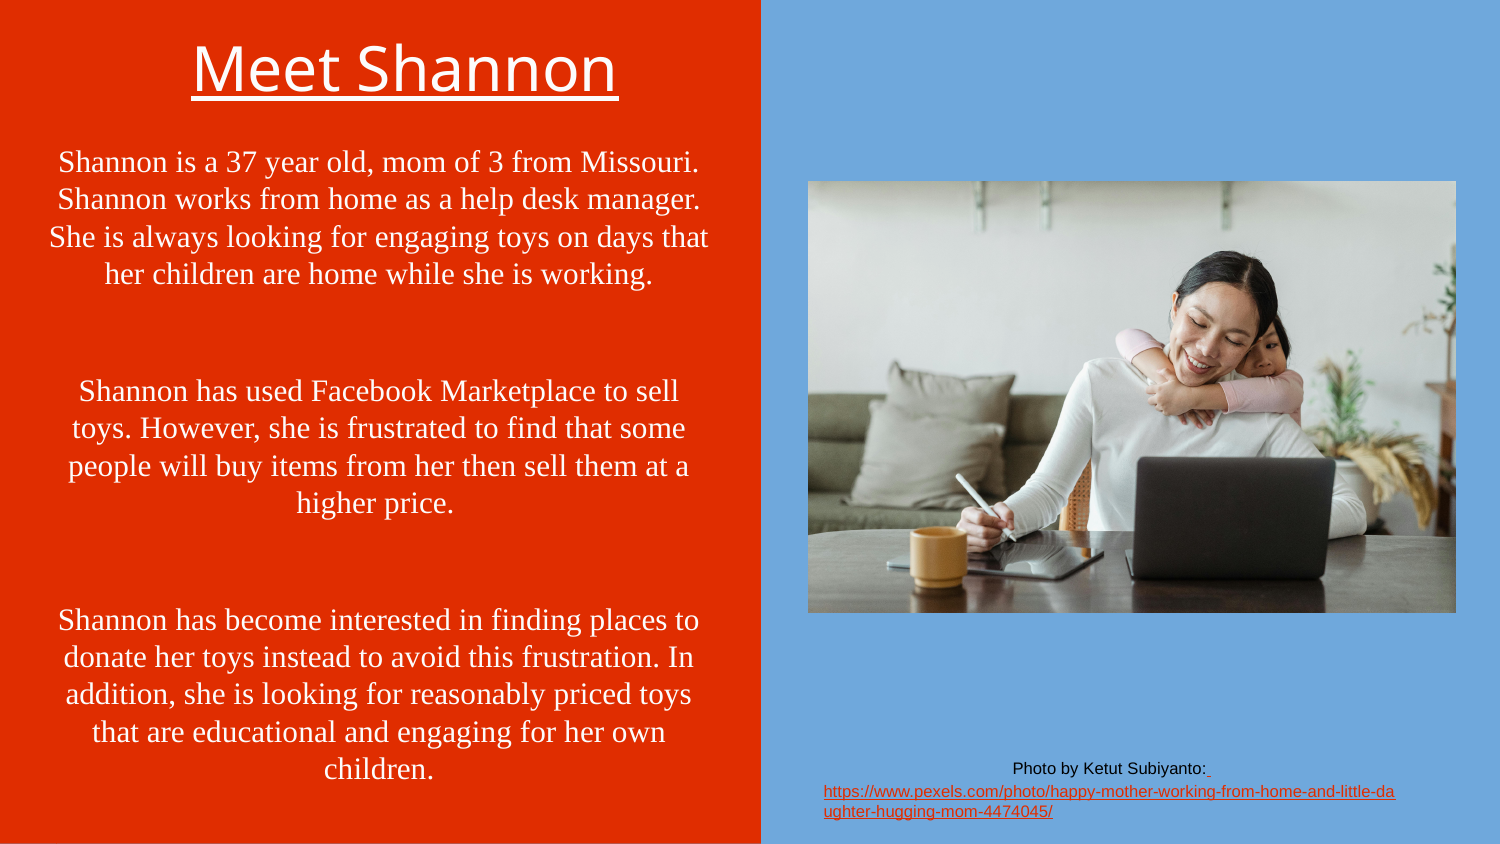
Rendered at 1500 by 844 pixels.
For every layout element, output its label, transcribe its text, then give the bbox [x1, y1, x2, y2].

subtitle Meet Shannon [81, 13, 729, 104]
picture [808, 181, 1456, 613]
list Shannon is a 37 year old, mom of 3 from Missouri. Shannon works from home as a help desk manager. She is always looking for engaging toys on days that her children are home while she is working. Shannon has used Facebook Marketplace to sell toys. However, she is frustrated to find that some people will buy items from her then sell them at a higher price. Shannon has become interested in finding places to donate her toys instead to avoid this frustration. In addition, she is looking for reasonably priced toys that are educational and engaging for her own children. [30, 125, 729, 407]
text_box Photo by Ketut Subiyanto: https://www.pexels.com/photo/happy-mother-working-from-home-and-little-daughter-hugging-mom-4474045/ [808, 740, 1416, 787]
